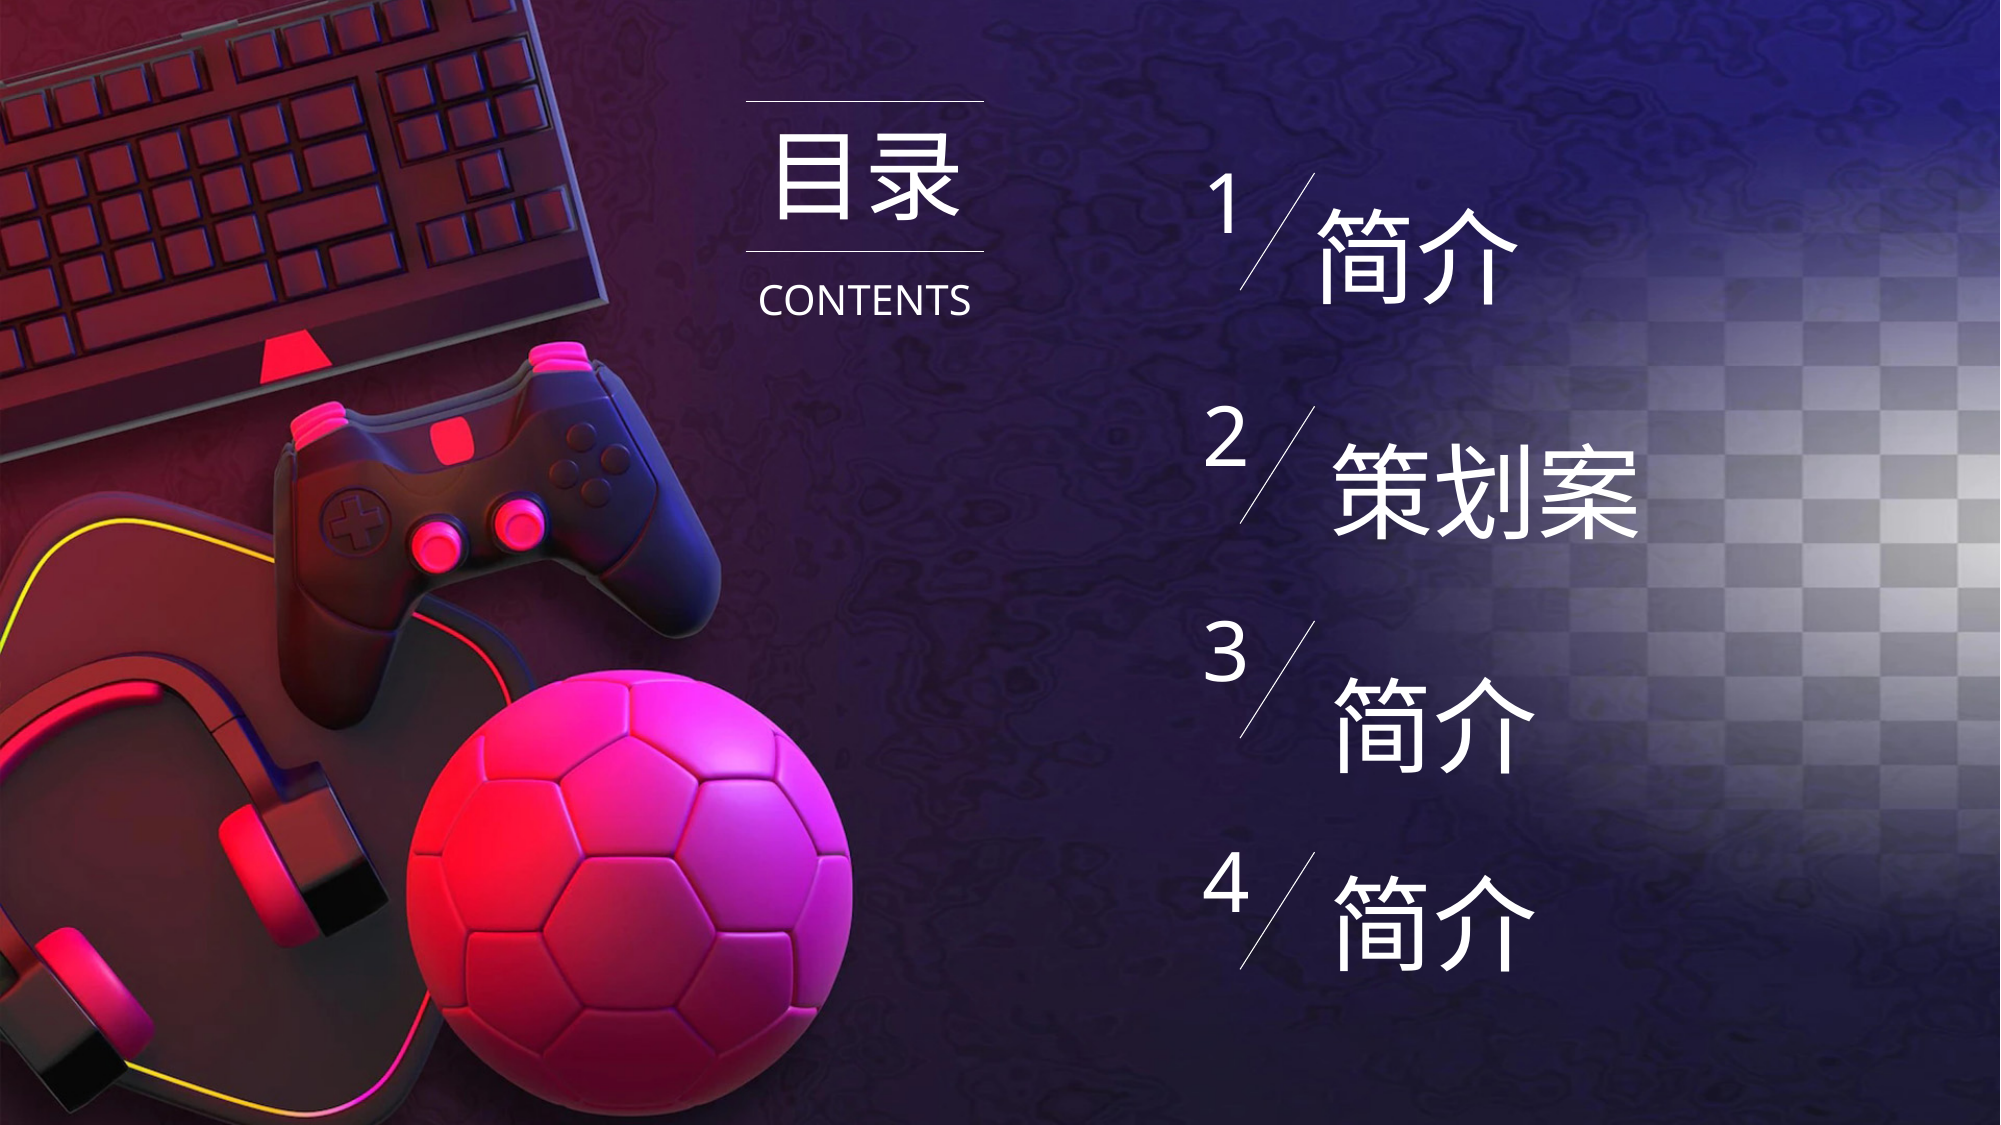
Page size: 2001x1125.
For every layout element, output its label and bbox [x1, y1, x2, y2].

text_box [1240, 406, 1315, 524]
picture [0, 0, 2000, 1125]
text_box [1240, 852, 1315, 970]
text_box [1240, 172, 1315, 291]
text_box [1240, 620, 1315, 739]
